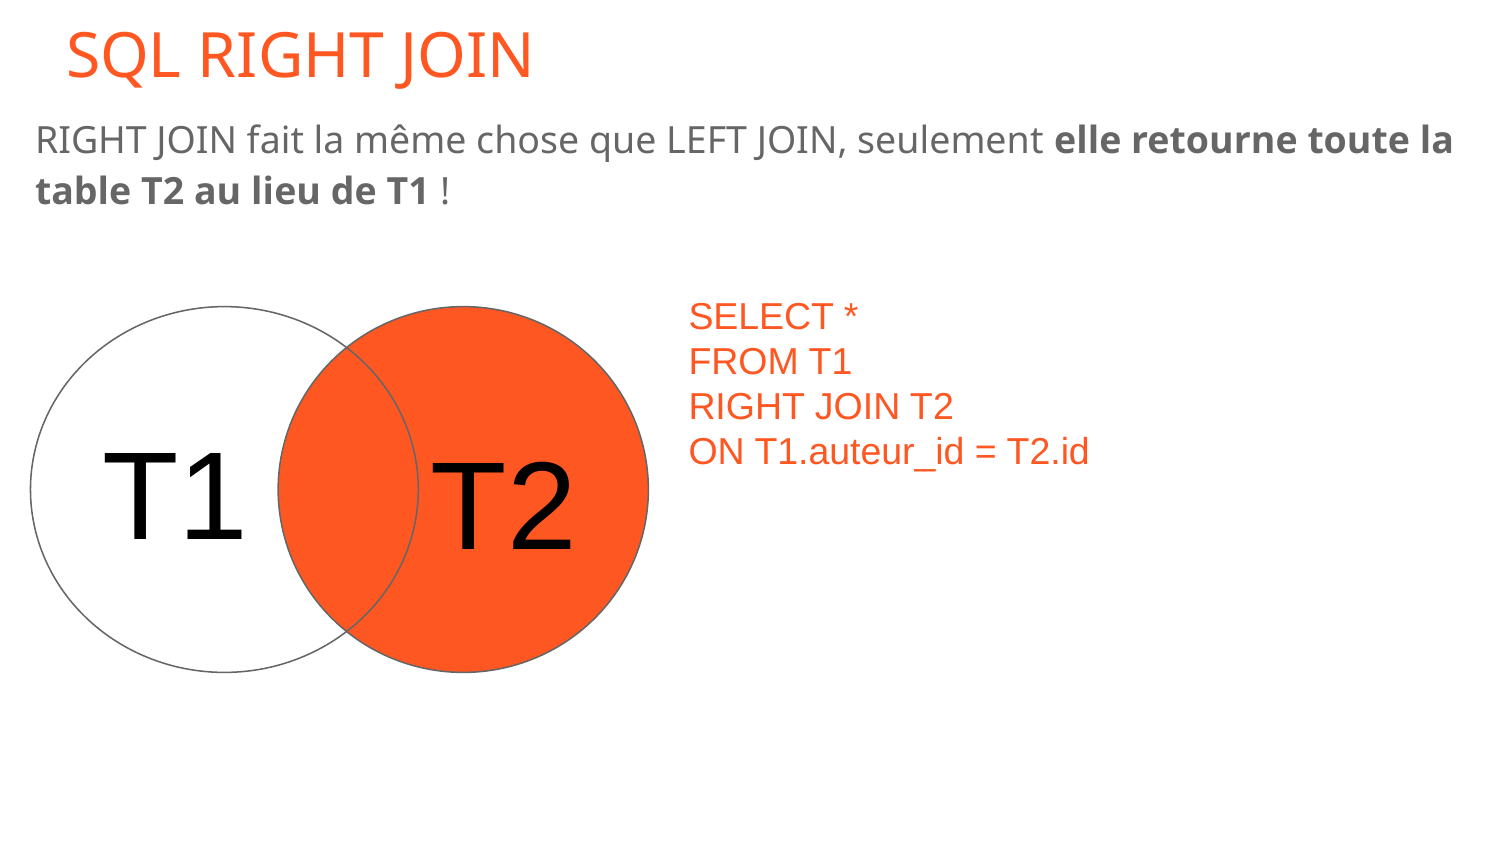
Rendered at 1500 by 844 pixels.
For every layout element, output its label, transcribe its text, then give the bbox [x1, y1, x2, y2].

text_box T1 [30, 306, 419, 673]
title SQL RIGHT JOIN [51, 0, 1449, 93]
text_box T2 [347, 306, 649, 673]
list RIGHT JOIN fait la même chose que LEFT JOIN, seulement elle retourne toute la table T2 au lieu de T1 ! [20, 93, 1475, 828]
text_box SELECT * FROM T1 RIGHT JOIN T2 ON T1.auteur_id = T2.id [673, 277, 1475, 828]
